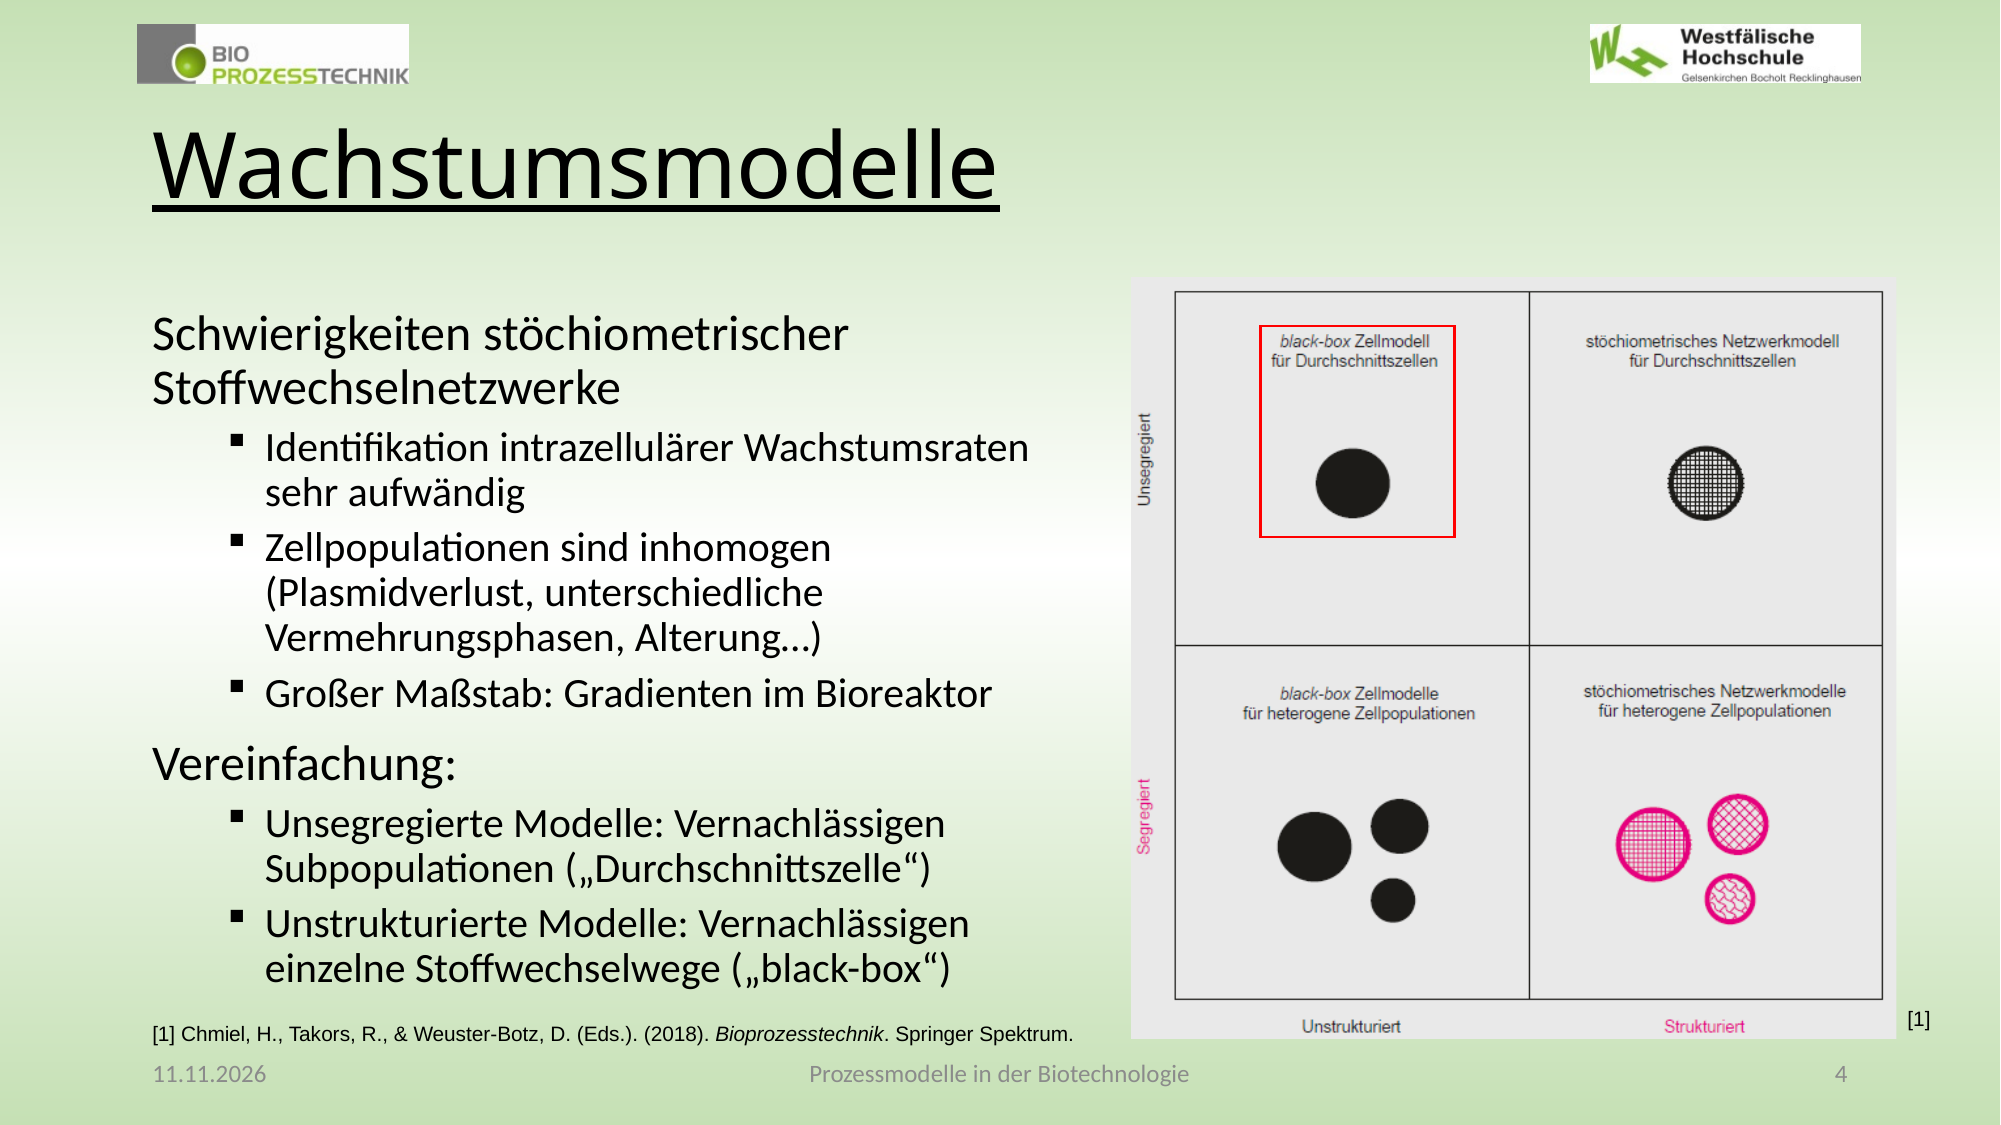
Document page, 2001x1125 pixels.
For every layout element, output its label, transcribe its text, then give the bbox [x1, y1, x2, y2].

picture [1131, 277, 1897, 1039]
text_box [1] Chmiel, H., Takors, R., & Weuster-Botz, D. (Eds.). (2018). Bioprozesstechnik. Springer Spektrum. [137, 1012, 1138, 1053]
footer Prozessmodelle in der Biotechnologie [662, 1042, 1338, 1103]
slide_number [137, 1042, 588, 1103]
slide_number 4 [1412, 1042, 1863, 1103]
list Schwierigkeiten stöchiometrischer Stoffwechselnetzwerke Identifikation intrazellulärer Wachstumsraten sehr aufwändig Zellpopulationen sind inhomogen (Plasmidverlust, unterschiedliche Vermehrungsphasen, Alterung…) Großer Maßstab: Gradienten im Bioreaktor Vereinfachung: Unsegregierte Modelle: Vernachlässigen Subpopulationen („Durchschnittszelle“) Unstrukturierte Modelle: Vernachlässigen einzelne Stoffwechselwege („black-box“) [137, 299, 1108, 1012]
title Wachstumsmodelle [137, 59, 1863, 278]
picture [1590, 24, 1861, 59]
text_box [1] [1897, 997, 1947, 1038]
picture [137, 24, 409, 59]
